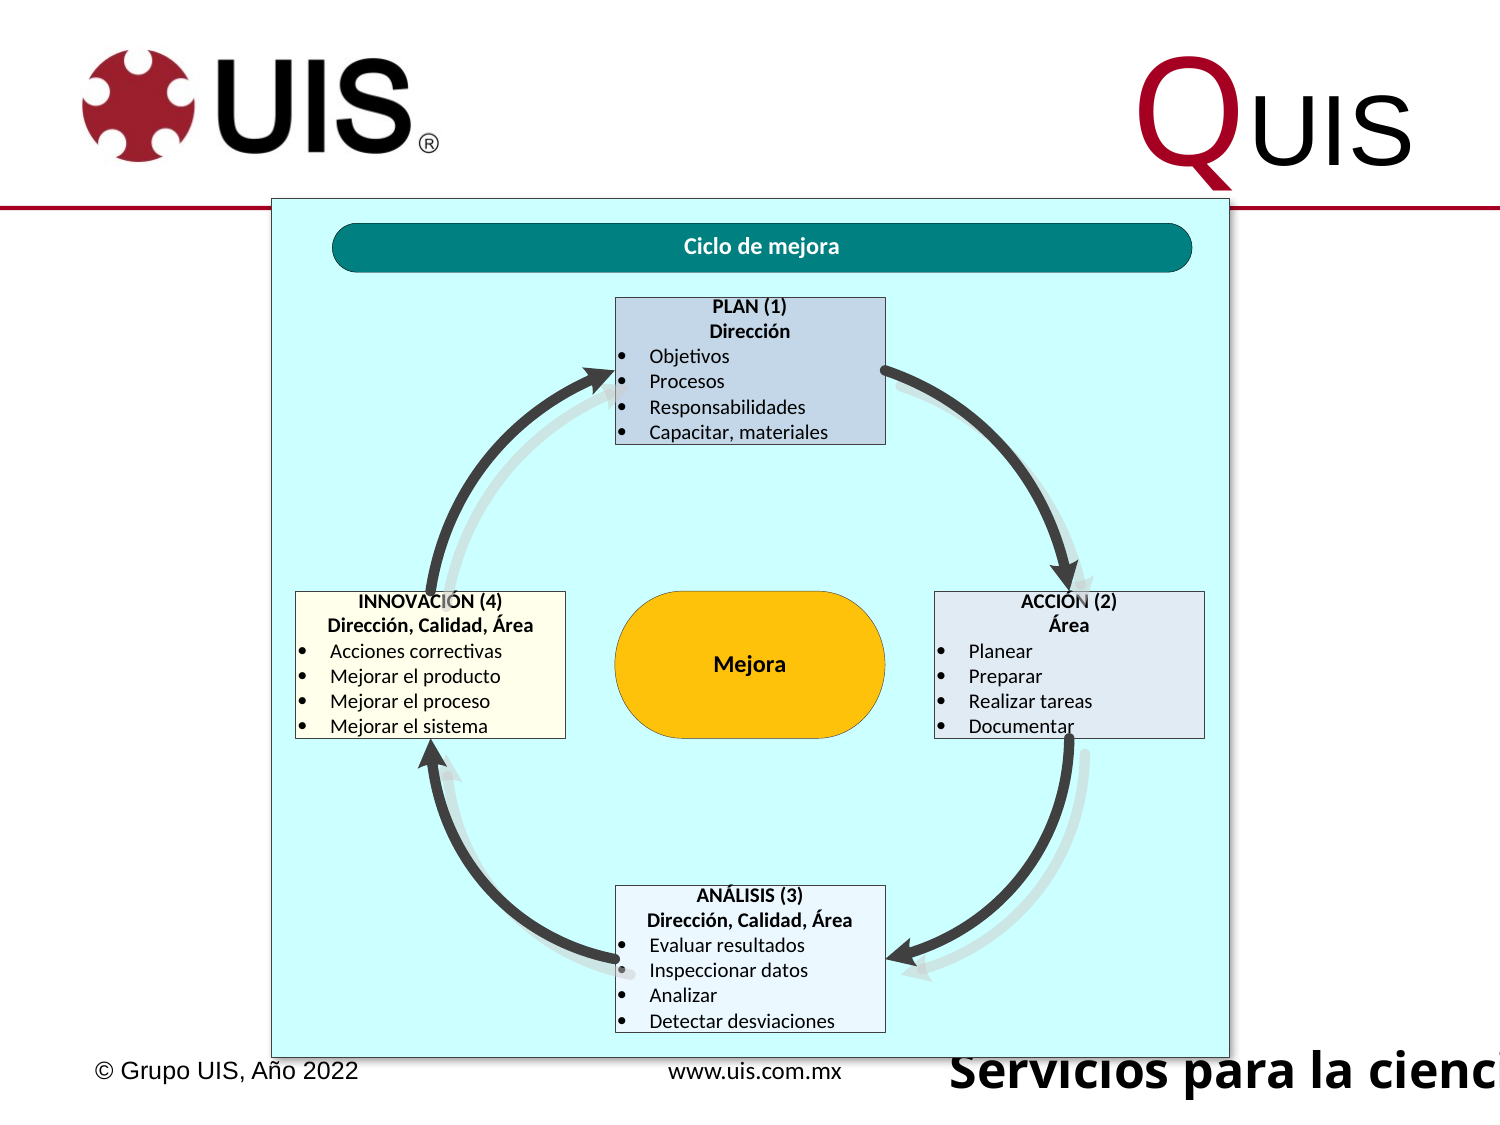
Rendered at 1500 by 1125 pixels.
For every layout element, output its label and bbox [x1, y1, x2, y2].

picture [79, 46, 443, 166]
picture [268, 196, 1232, 1060]
